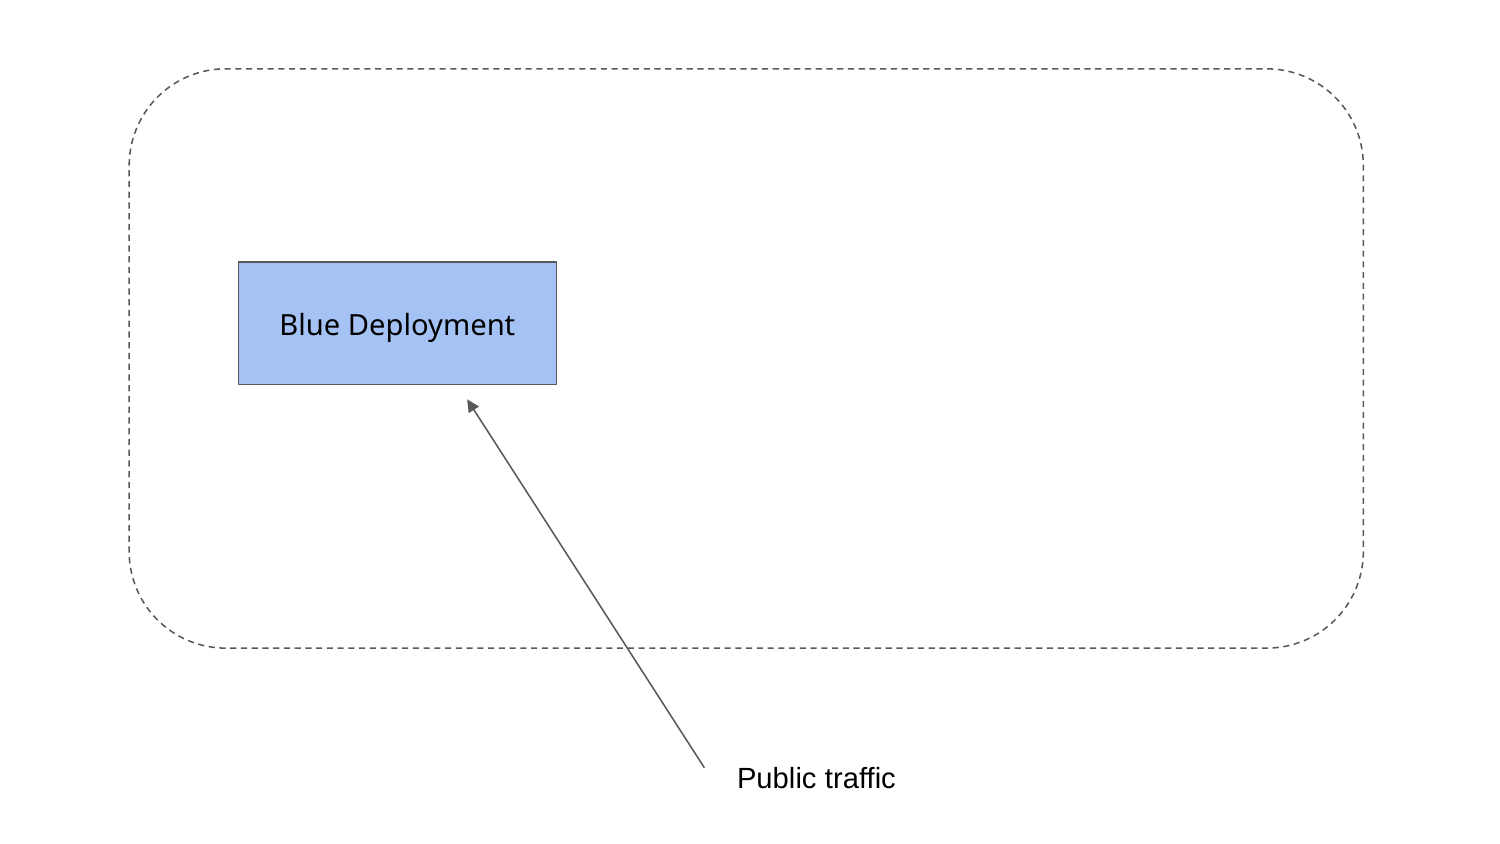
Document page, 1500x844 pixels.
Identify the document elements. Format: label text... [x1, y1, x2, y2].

text_box Public traffic [722, 744, 1327, 810]
text_box Blue Deployment [238, 261, 557, 385]
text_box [466, 399, 705, 768]
text_box [129, 68, 1364, 649]
